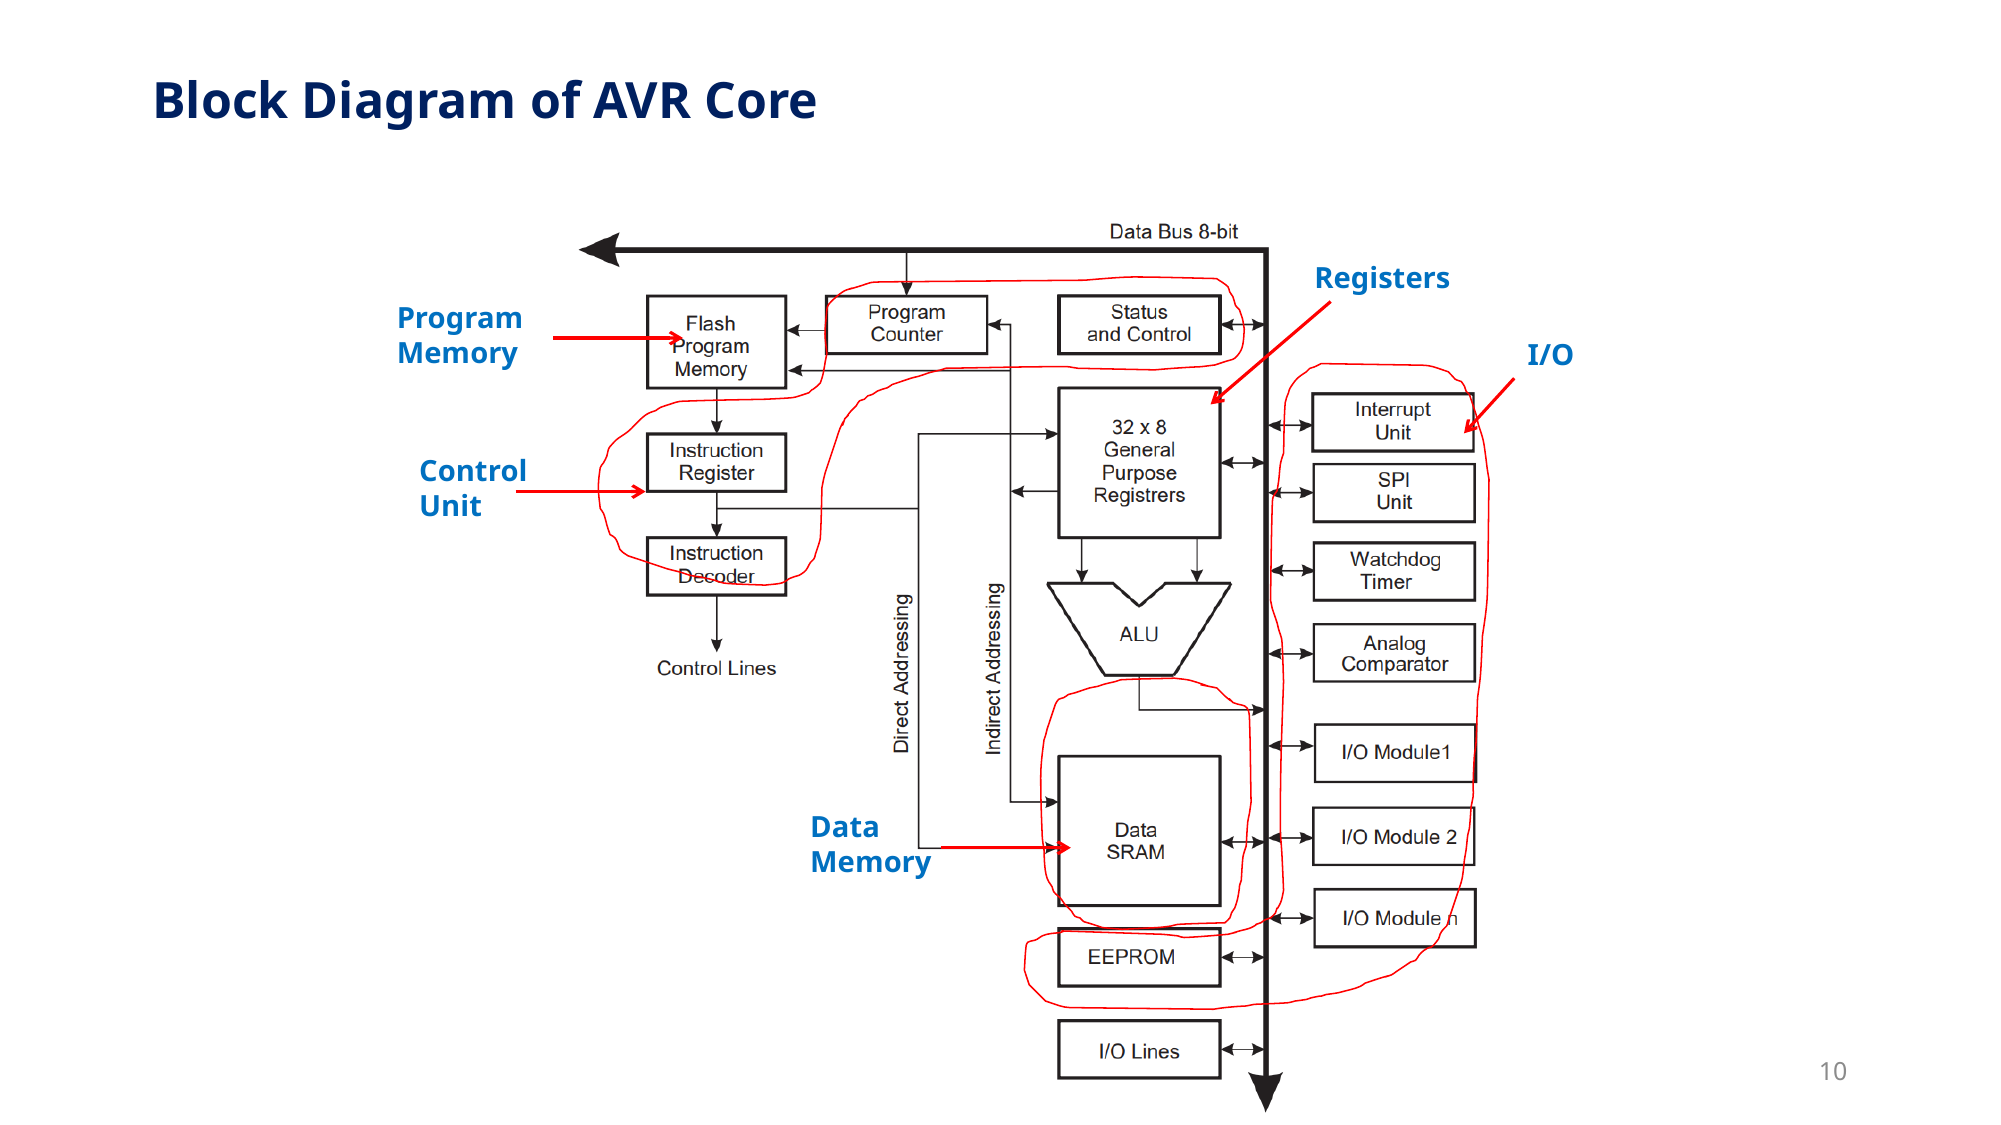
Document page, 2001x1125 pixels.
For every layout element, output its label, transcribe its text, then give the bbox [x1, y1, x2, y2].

slide_number 10 [1515, 1042, 1863, 1103]
text_box Program Memory [382, 291, 539, 377]
text_box Control Unit [404, 445, 550, 530]
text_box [1210, 301, 1331, 405]
title Block Diagram of AVR Core [137, 59, 1863, 146]
picture [553, 197, 1515, 1125]
text_box I/O [1515, 329, 1624, 379]
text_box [1463, 378, 1515, 434]
